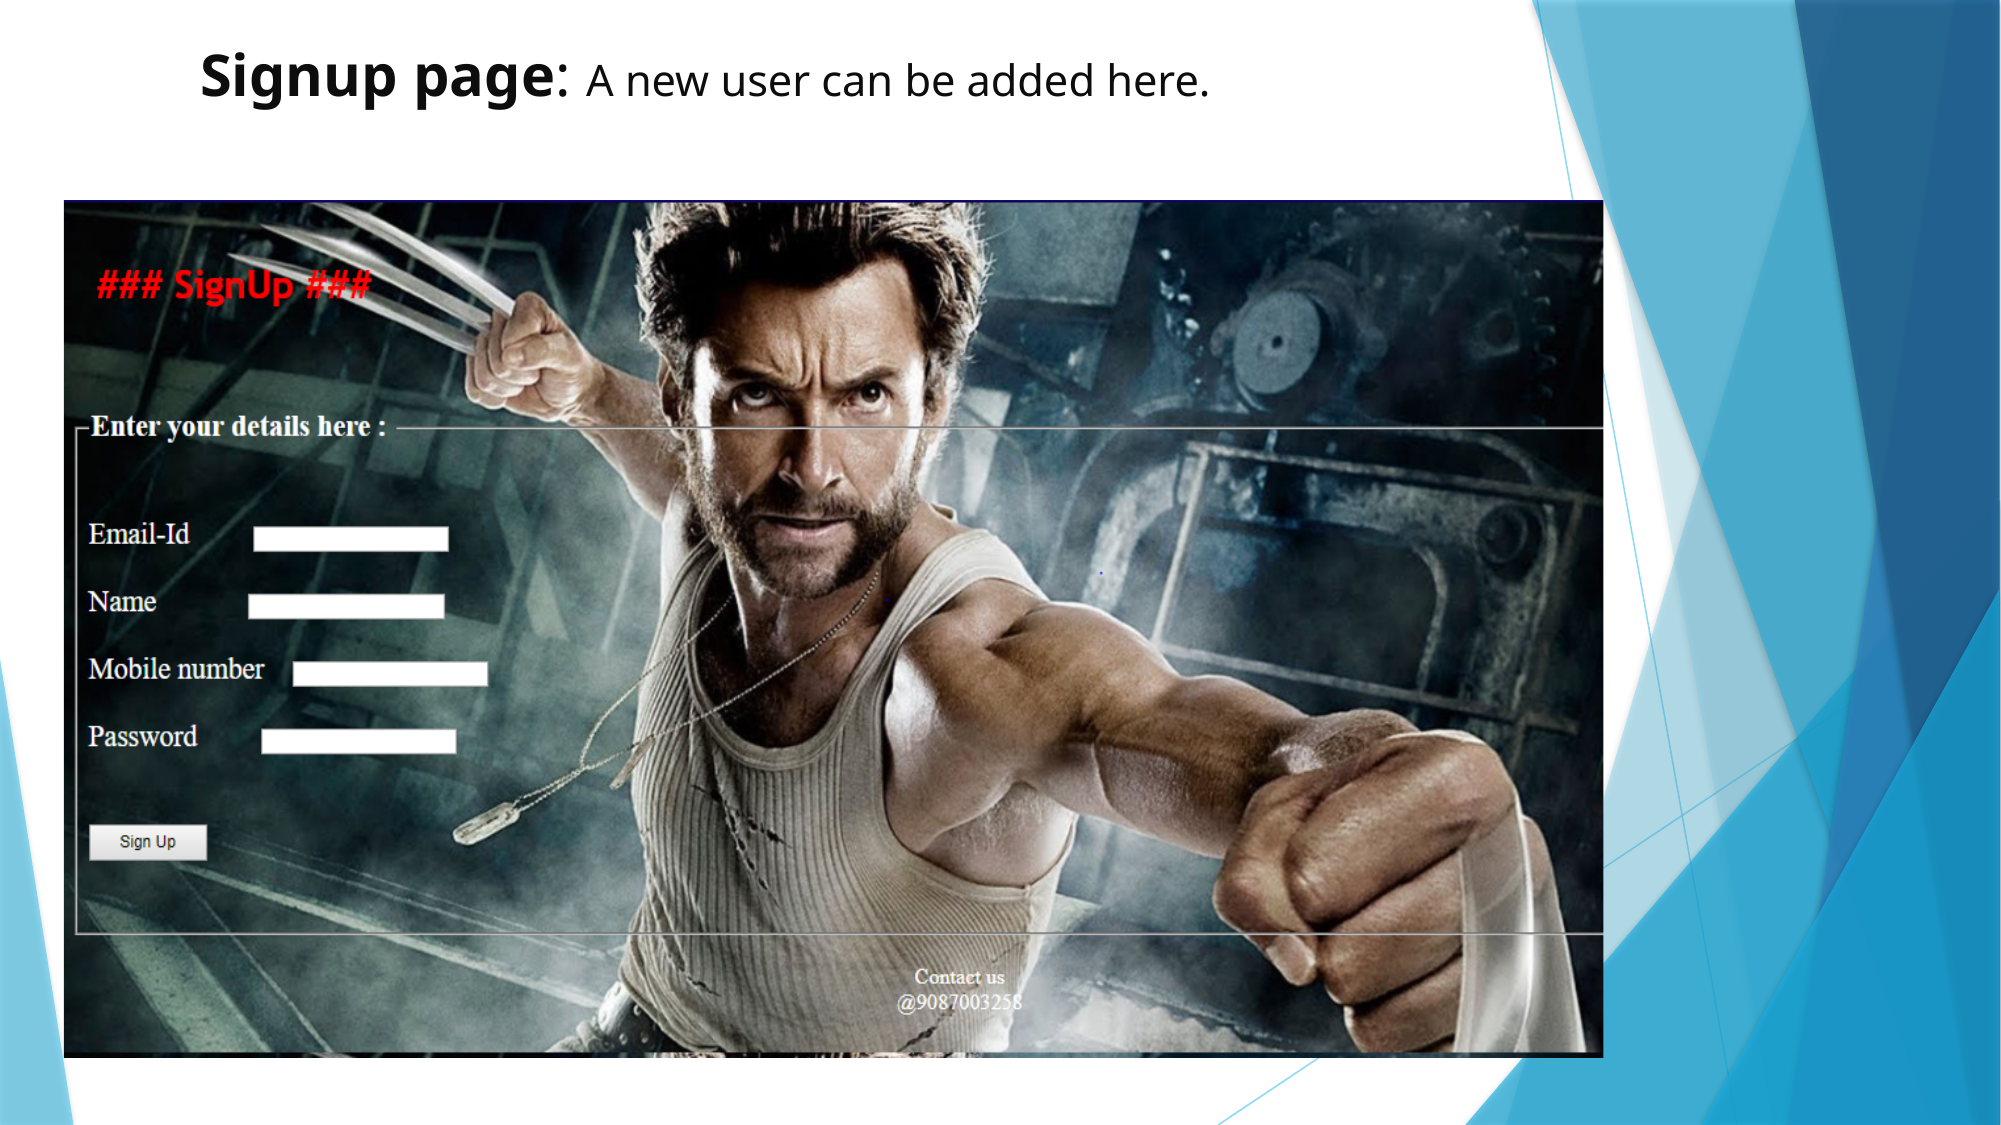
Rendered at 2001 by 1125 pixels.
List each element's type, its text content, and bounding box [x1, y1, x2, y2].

picture [63, 200, 1604, 1058]
title Signup page: A new user can be added here. [185, 31, 1568, 186]
